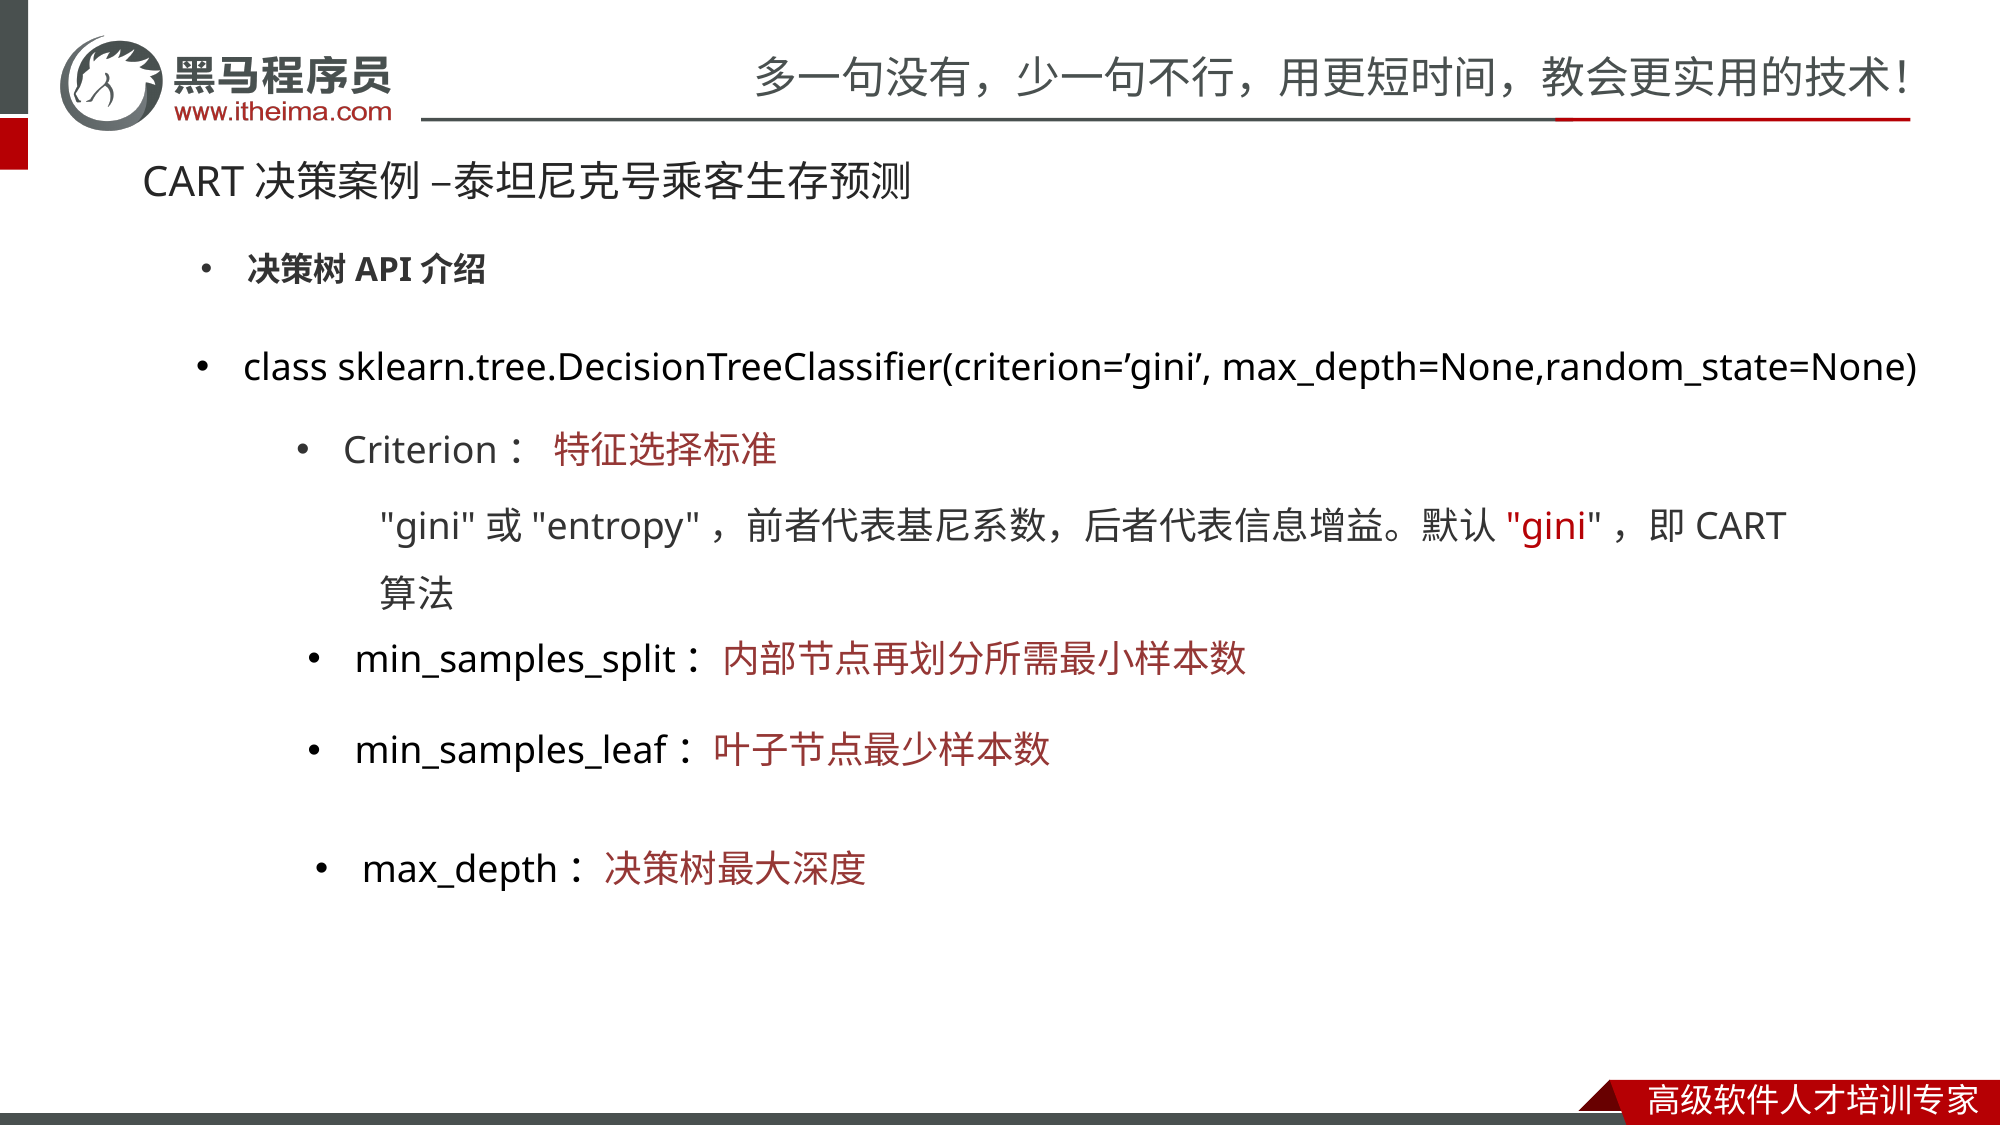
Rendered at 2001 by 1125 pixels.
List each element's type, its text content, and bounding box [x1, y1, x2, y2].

text_box min_samples_split：内部节点再划分所需最小样本数 [292, 605, 1404, 688]
text_box Criterion： 特征选择标准 [281, 395, 1713, 478]
text_box class sklearn.tree.DecisionTreeClassifier(criterion=’gini’, max_depth=None,random_state=None) [181, 312, 2000, 395]
text_box min_samples_leaf：叶子节点最少样本数 [292, 696, 1229, 779]
text_box 决策树API介绍 [185, 221, 512, 304]
text_box max_depth：决策树最大深度 [300, 814, 1076, 897]
title CART决策案例 –泰坦尼克号乘客生存预测 [116, 137, 1177, 223]
picture [14, 0, 453, 179]
text_box "gini"或"entropy"，前者代表基尼系数，后者代表信息增益。默认"gini"，即CART算法 [364, 472, 1843, 623]
